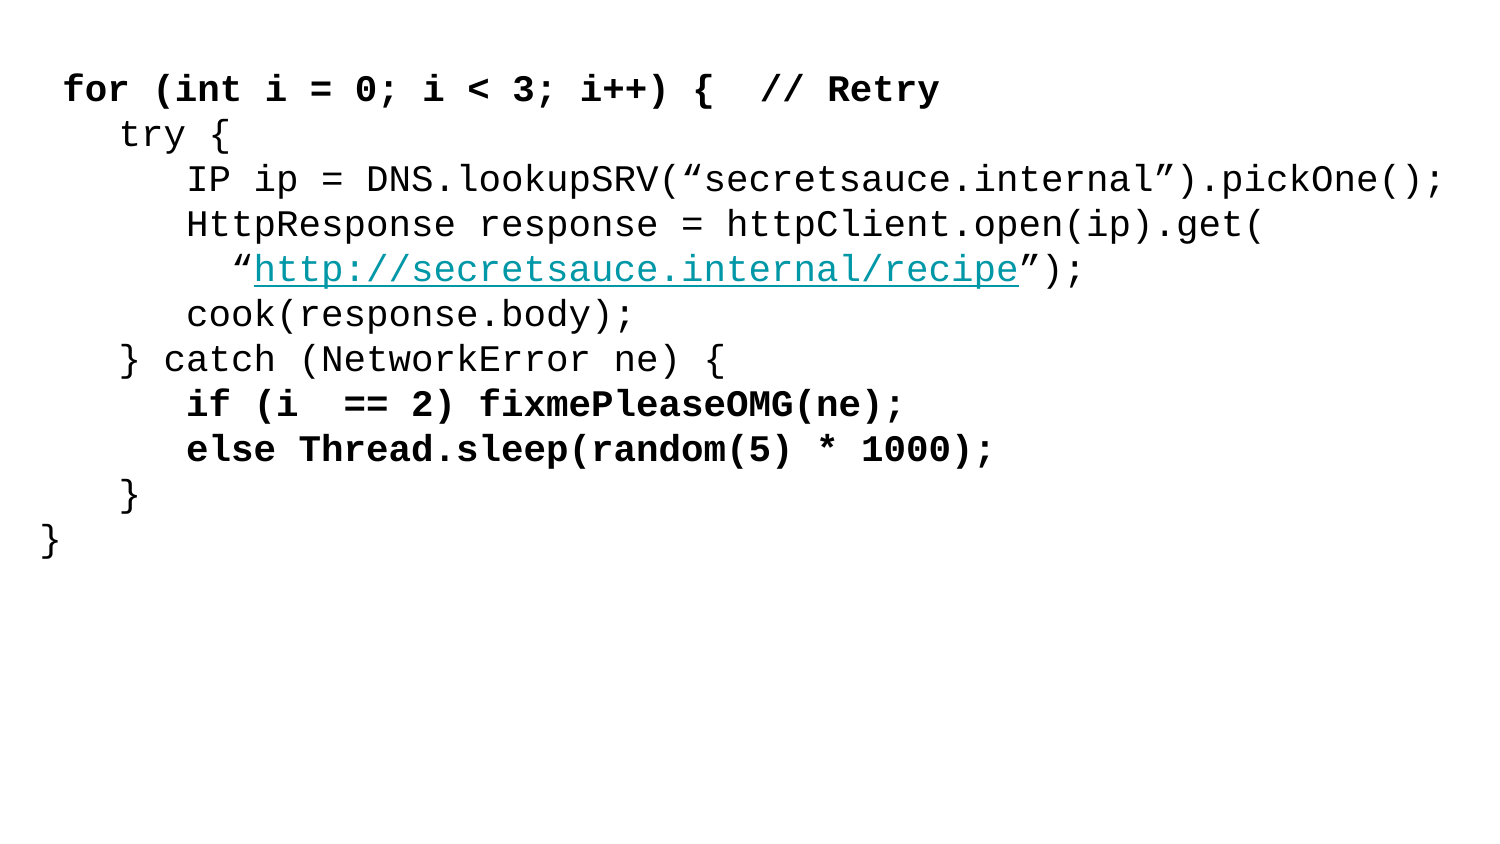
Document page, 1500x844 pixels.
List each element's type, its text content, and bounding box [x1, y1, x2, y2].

list for (int i = 0; i < 3; i++) { // Retry try { IP ip = DNS.lookupSRV(“secretsauce.internal”).pickOne(); HttpResponse response = httpClient.open(ip).get( “http://secretsauce.internal/recipe”); cook(response.body); } catch (NetworkError ne) { if (i == 2) fixmePleaseOMG(ne); else Thread.sleep(random(5) * 1000); } } [39, 41, 1500, 795]
